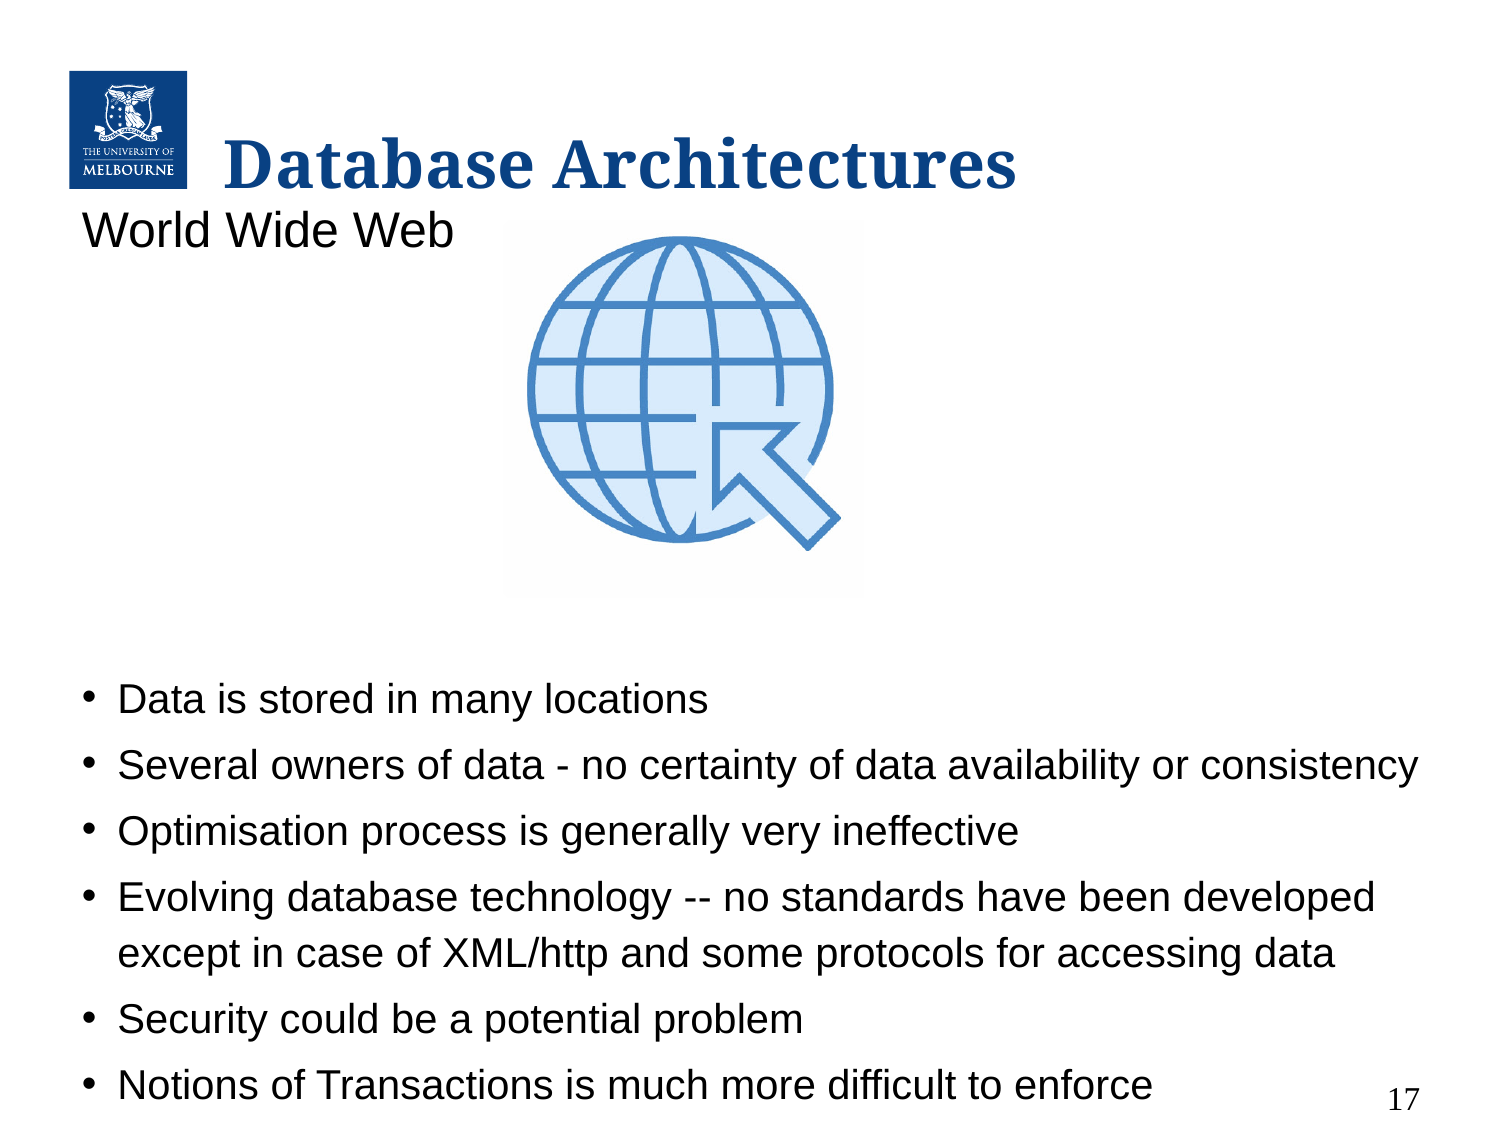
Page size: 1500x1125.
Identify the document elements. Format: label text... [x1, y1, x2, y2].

picture [503, 220, 865, 598]
title Database Architectures [208, 64, 1443, 211]
list World Wide Web Data is stored in many locations Several owners of data - no certainty of data availability or consistency Optimisation process is generally very ineffective Evolving database technology -- no standards have been developed except in case of XML/http and some protocols for accessing data Security could be a potential problem Notions of Transactions is much more difficult to enforce [66, 194, 1468, 1125]
